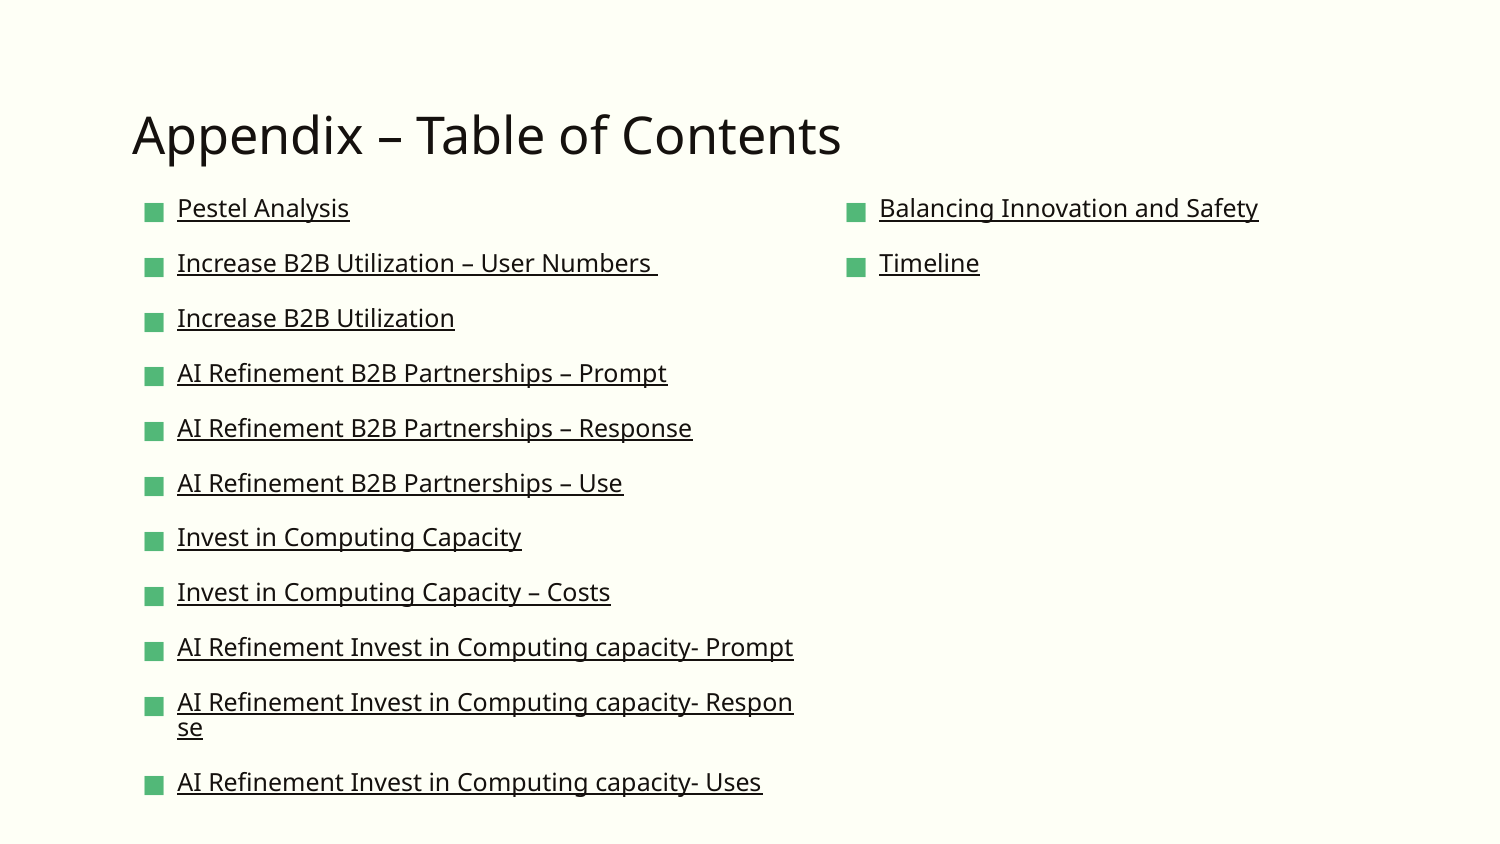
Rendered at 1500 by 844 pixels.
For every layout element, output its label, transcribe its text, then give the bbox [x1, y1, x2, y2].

text_box Balancing Innovation and Safety Timeline [819, 177, 1478, 844]
title Appendix – Table of Contents [117, 87, 1383, 177]
list Pestel Analysis Increase B2B Utilization – User Numbers Increase B2B Utilization AI Refinement B2B Partnerships – Prompt AI Refinement B2B Partnerships – Response AI Refinement B2B Partnerships – Use Invest in Computing Capacity Invest in Computing Capacity – Costs AI Refinement Invest in Computing capacity- Prompt AI Refinement Invest in Computing capacity- Response AI Refinement Invest in Computing capacity- Uses [117, 177, 819, 844]
